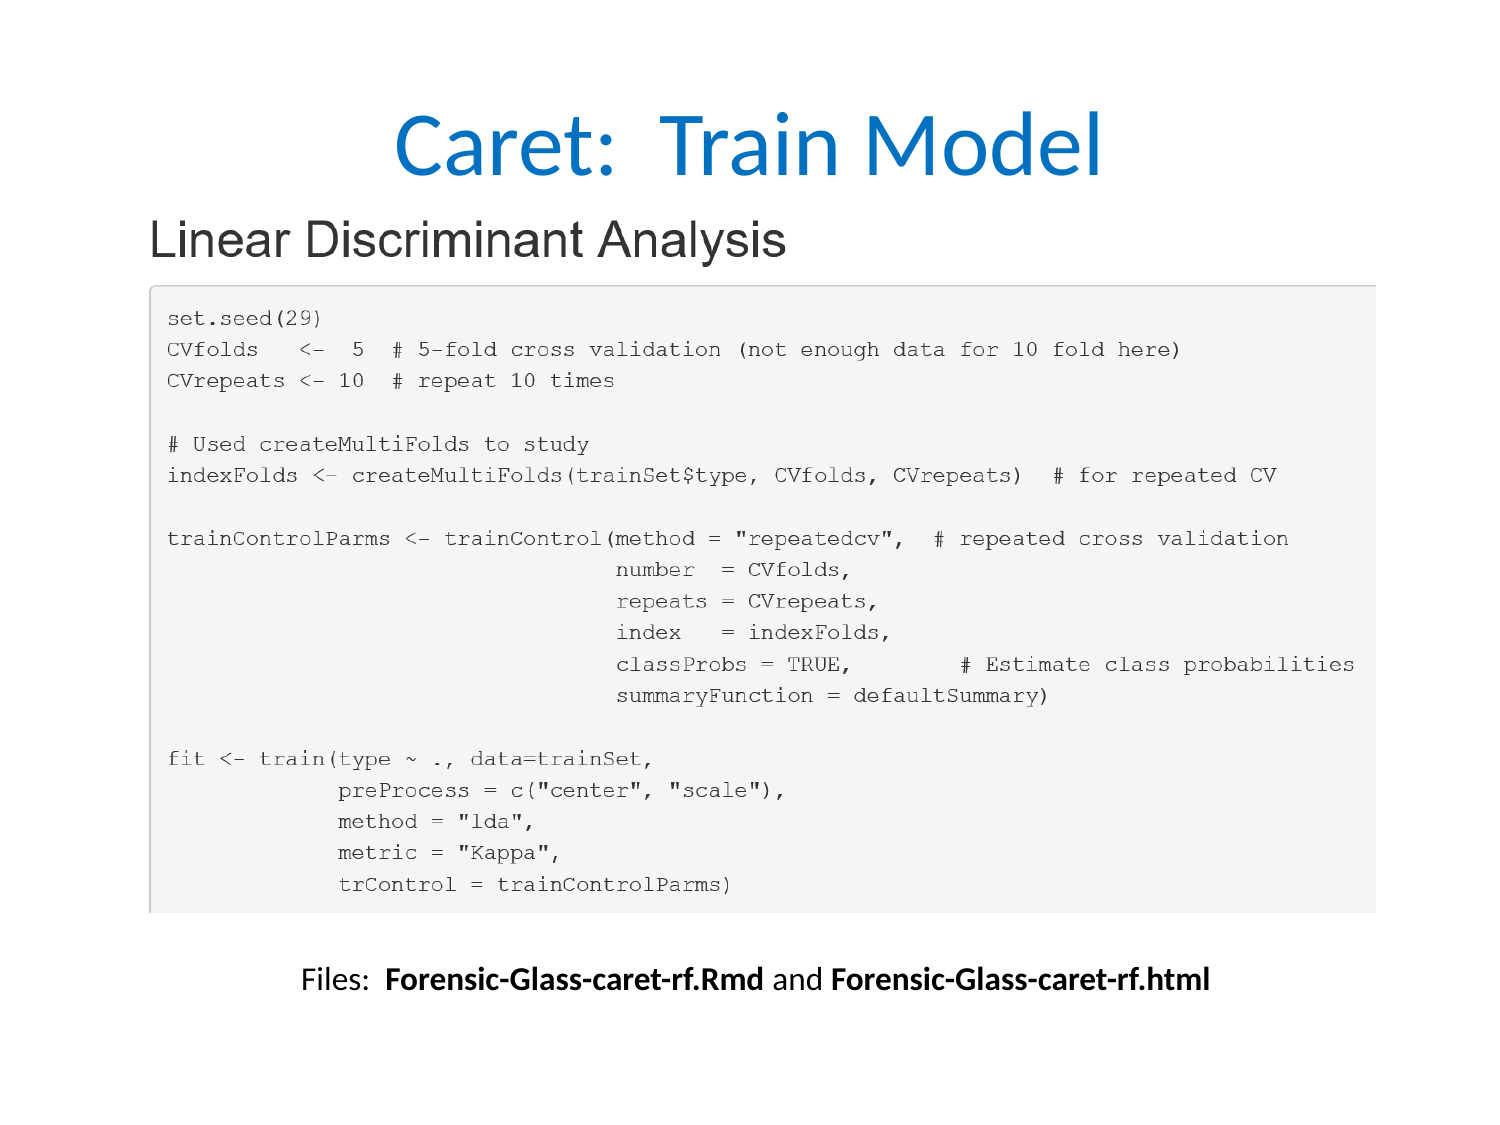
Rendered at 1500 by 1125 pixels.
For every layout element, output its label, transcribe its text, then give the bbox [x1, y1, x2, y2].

title Caret: Train Model [75, 45, 1425, 233]
text_box Files: Forensic-Glass-caret-rf.Rmd and Forensic-Glass-caret-rf.html [224, 949, 1288, 1005]
picture [137, 212, 1376, 913]
